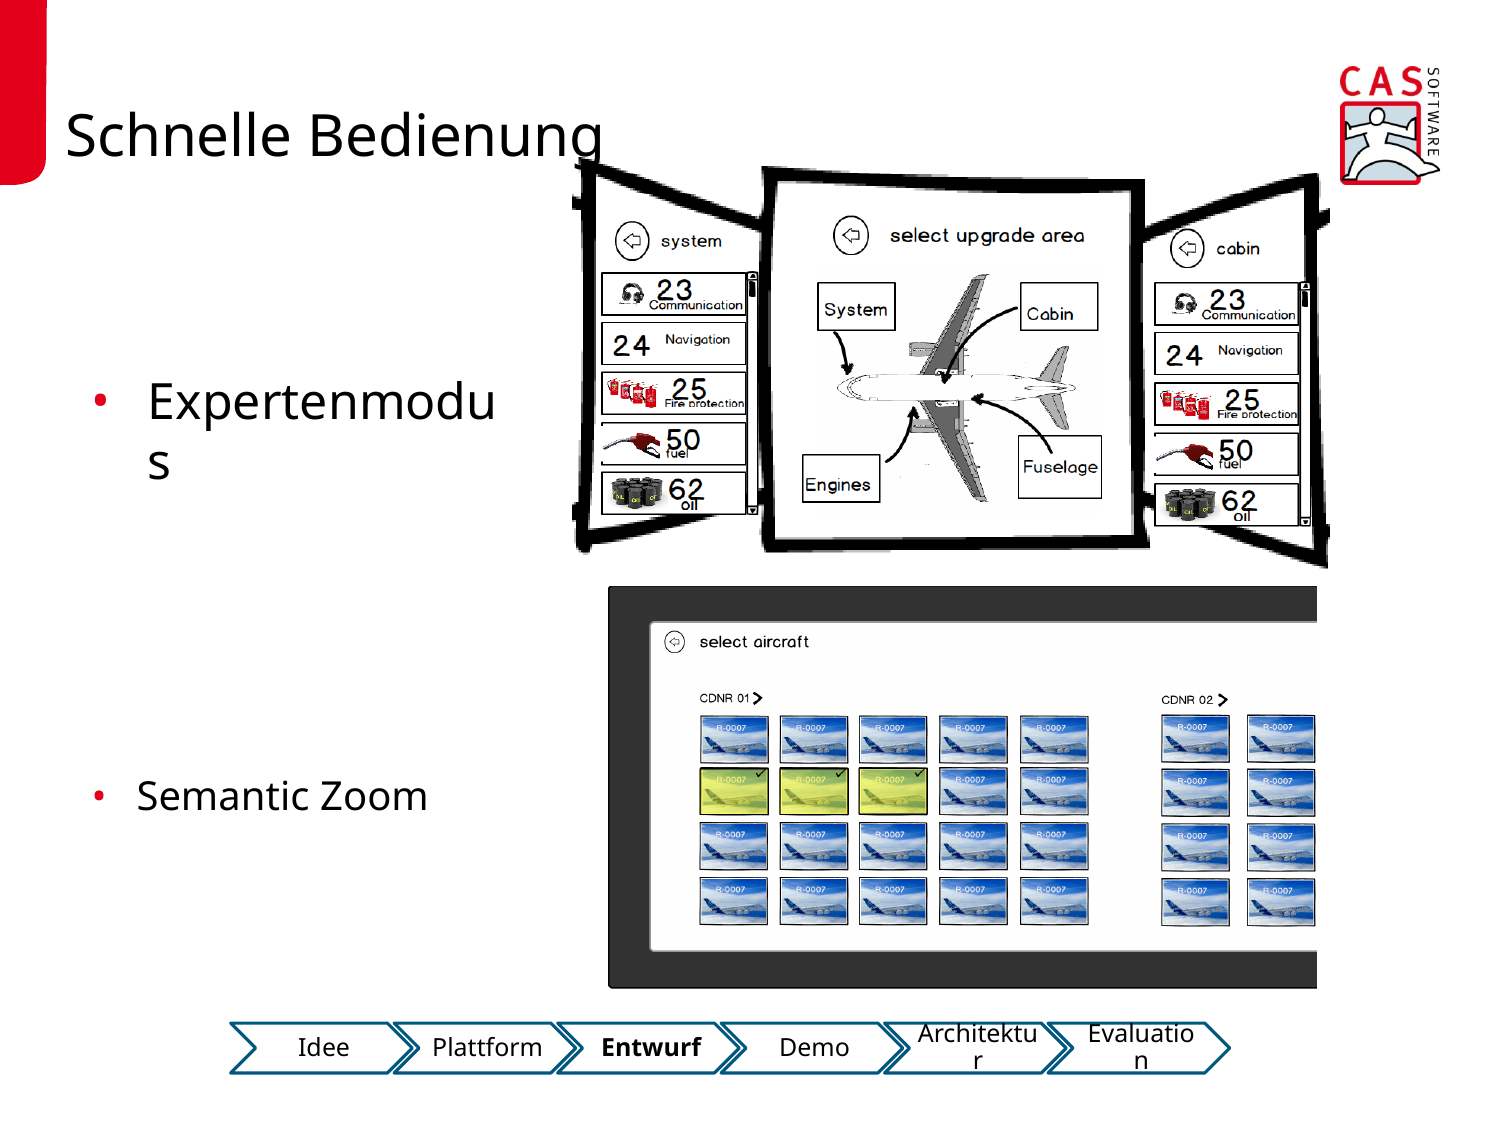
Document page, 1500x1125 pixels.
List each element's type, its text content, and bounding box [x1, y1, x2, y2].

list Expertenmodus [76, 361, 520, 454]
picture [572, 148, 1330, 572]
picture [608, 585, 1318, 990]
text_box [229, 1022, 1231, 1074]
text_box Semantic Zoom [76, 763, 520, 855]
title Schnelle Bedienung [50, 45, 1401, 176]
picture [1340, 66, 1441, 185]
